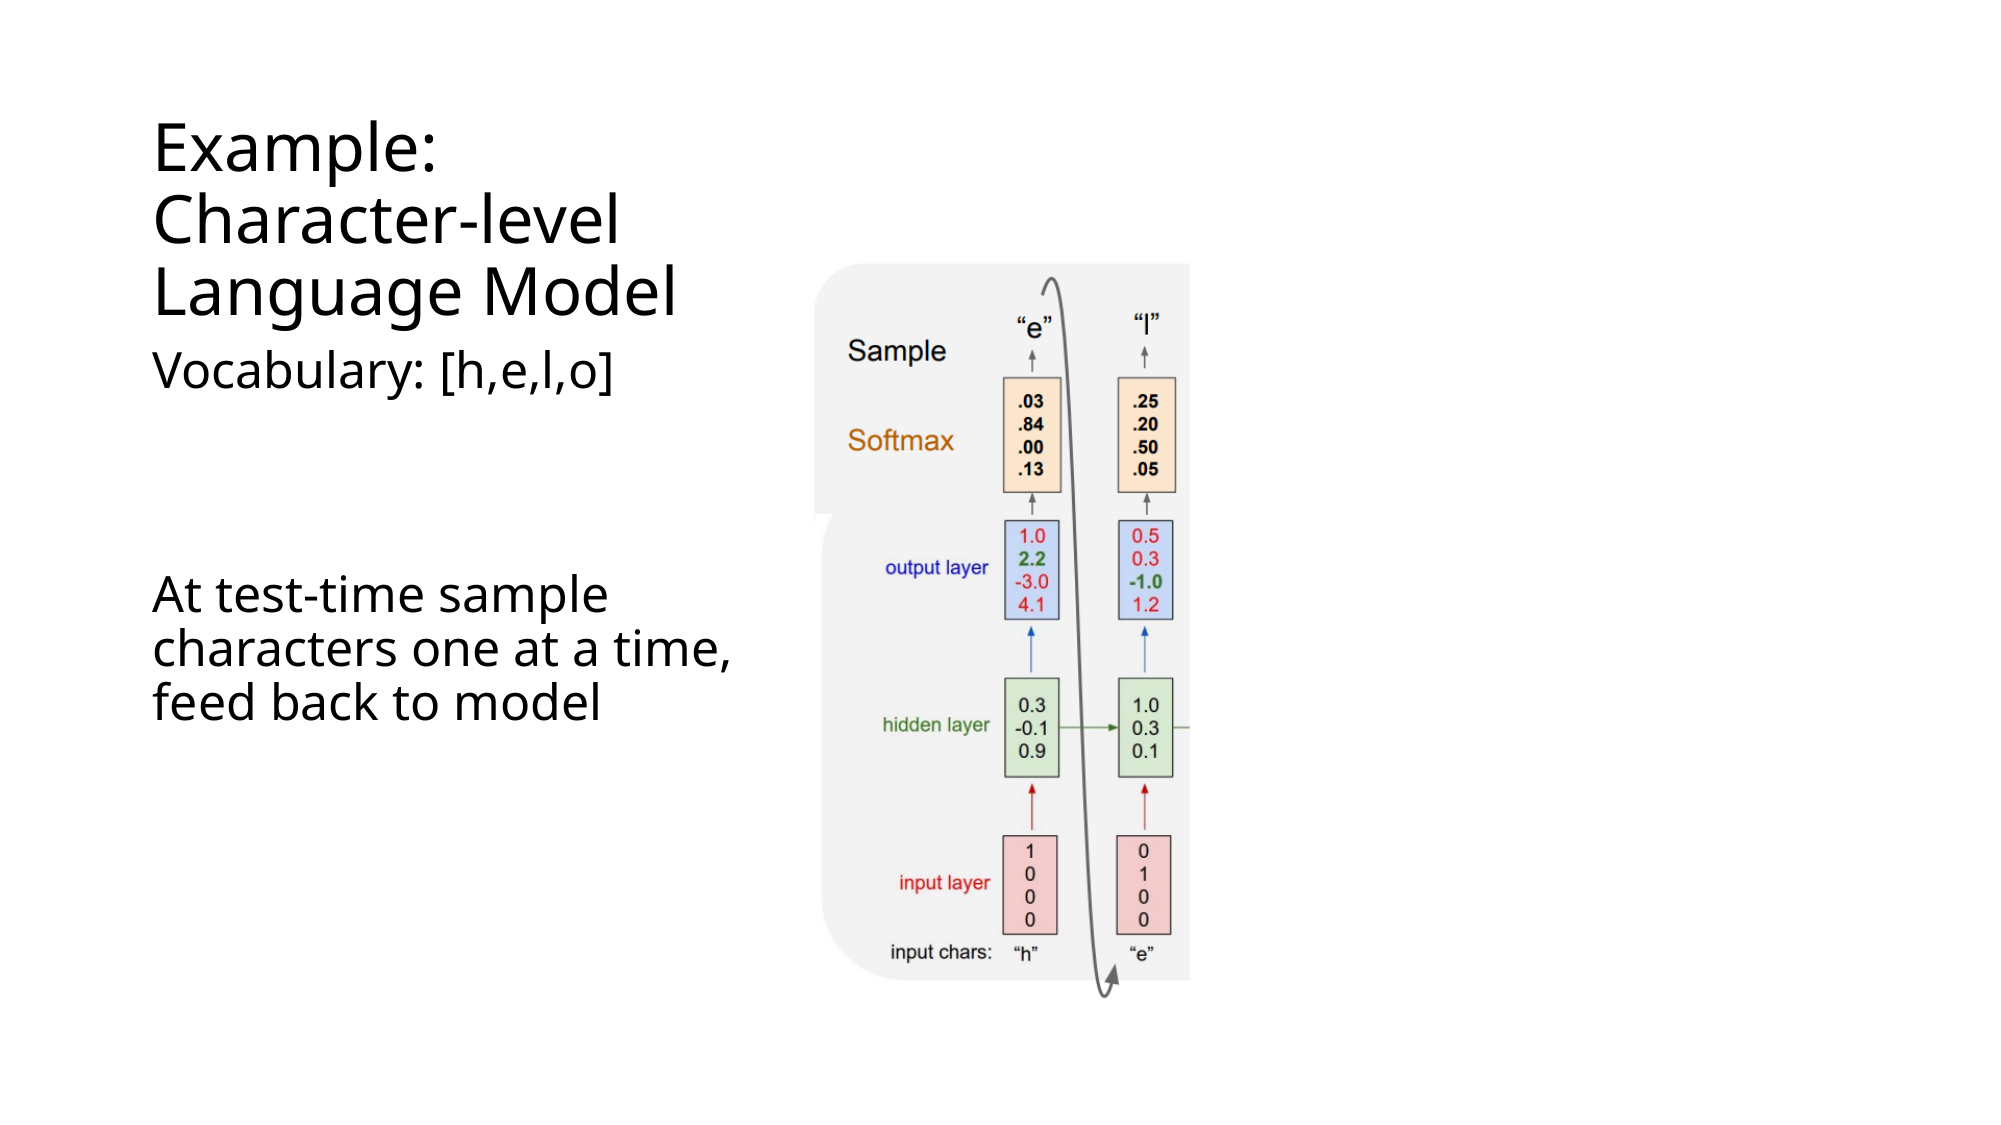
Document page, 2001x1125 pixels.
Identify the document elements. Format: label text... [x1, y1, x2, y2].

picture [802, 246, 1198, 1006]
list Vocabulary: [h,e,l,o] At test-time sample characters one at a time, feed back to model [137, 337, 783, 963]
title Example: Character-level Language Model [137, 75, 783, 337]
